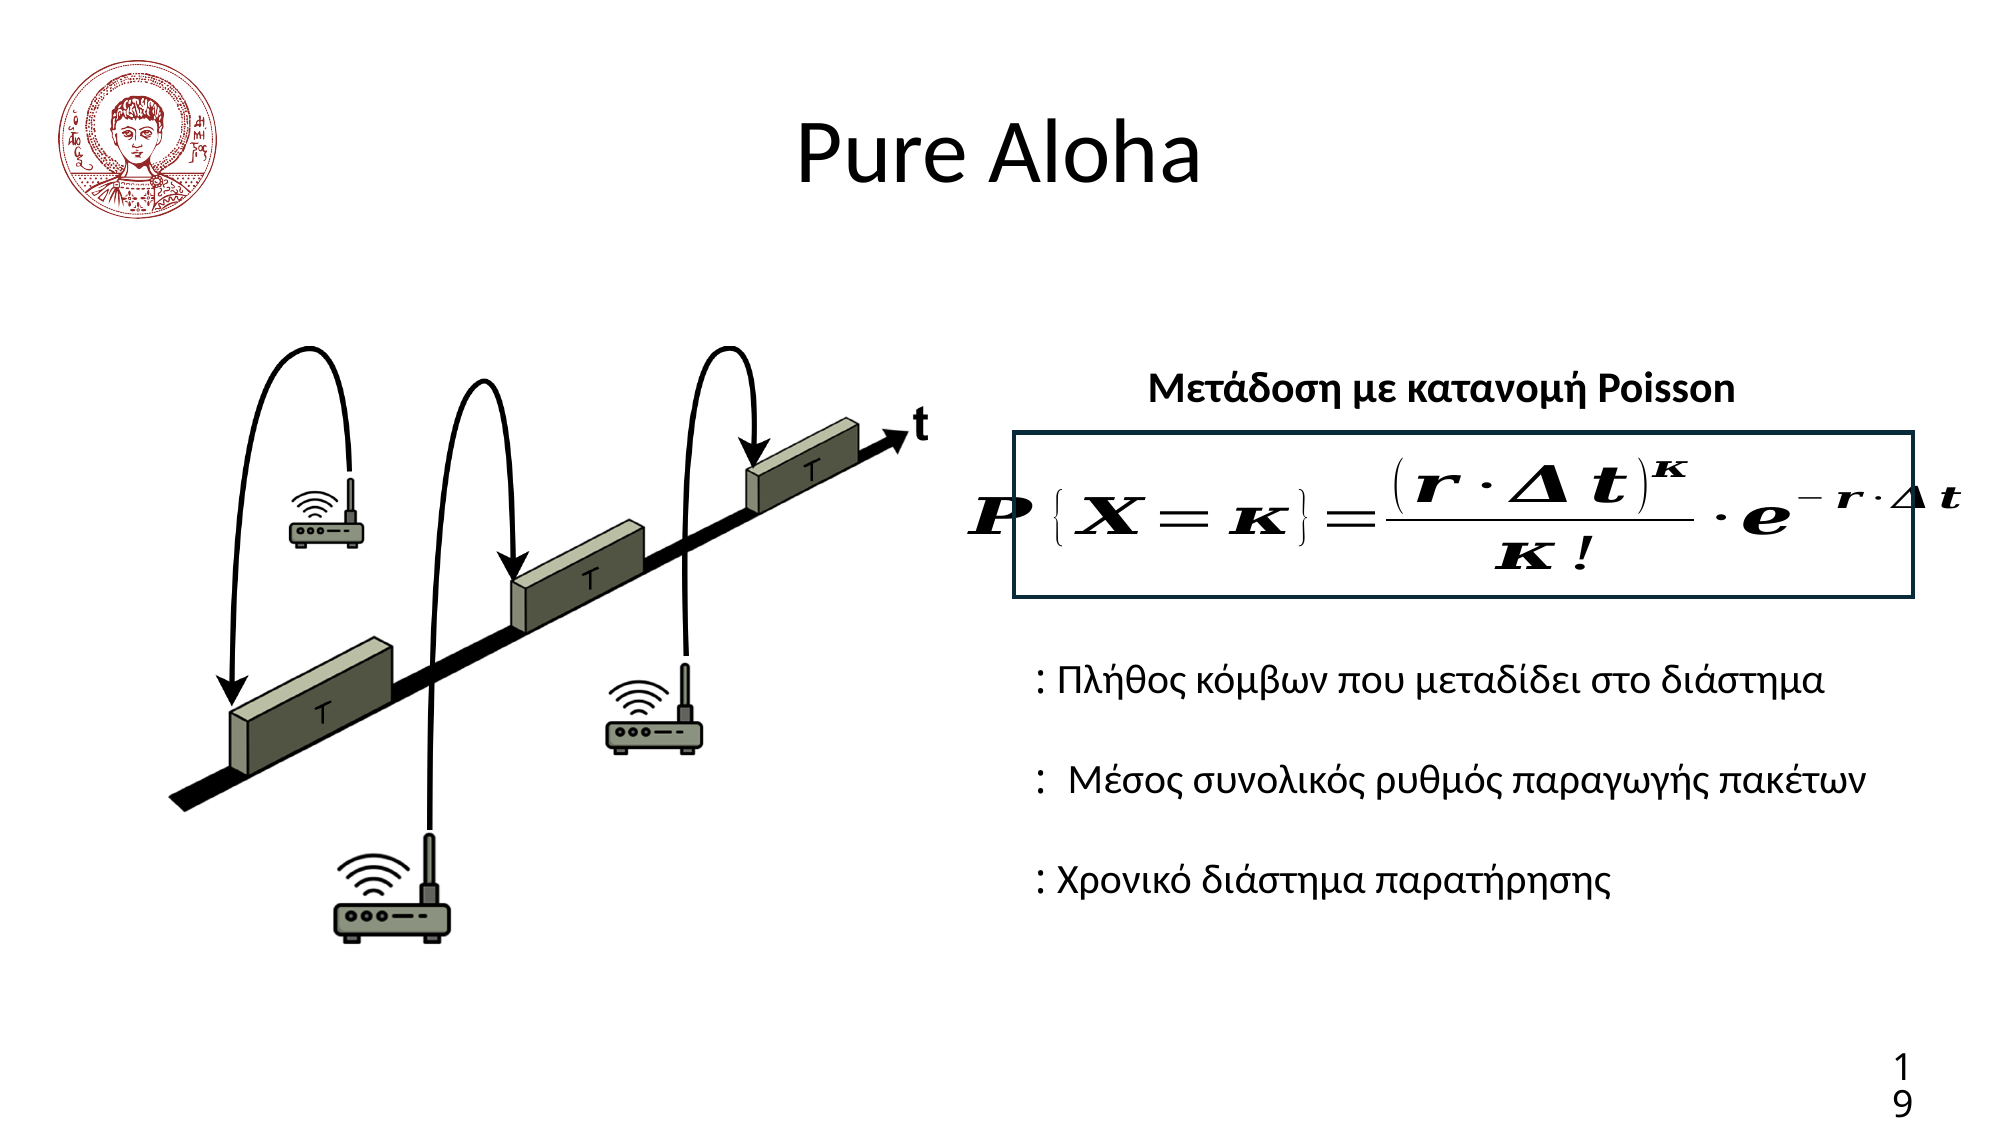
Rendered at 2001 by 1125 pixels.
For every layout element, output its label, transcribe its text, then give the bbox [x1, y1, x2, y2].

text_box [1013, 431, 1915, 599]
title Pure Aloha [137, 44, 1863, 262]
picture [58, 60, 137, 219]
text_box Μετάδοση με κατανομή Poisson [1133, 351, 1752, 419]
slide_number 19 [1877, 1035, 1950, 1096]
picture [166, 345, 953, 951]
